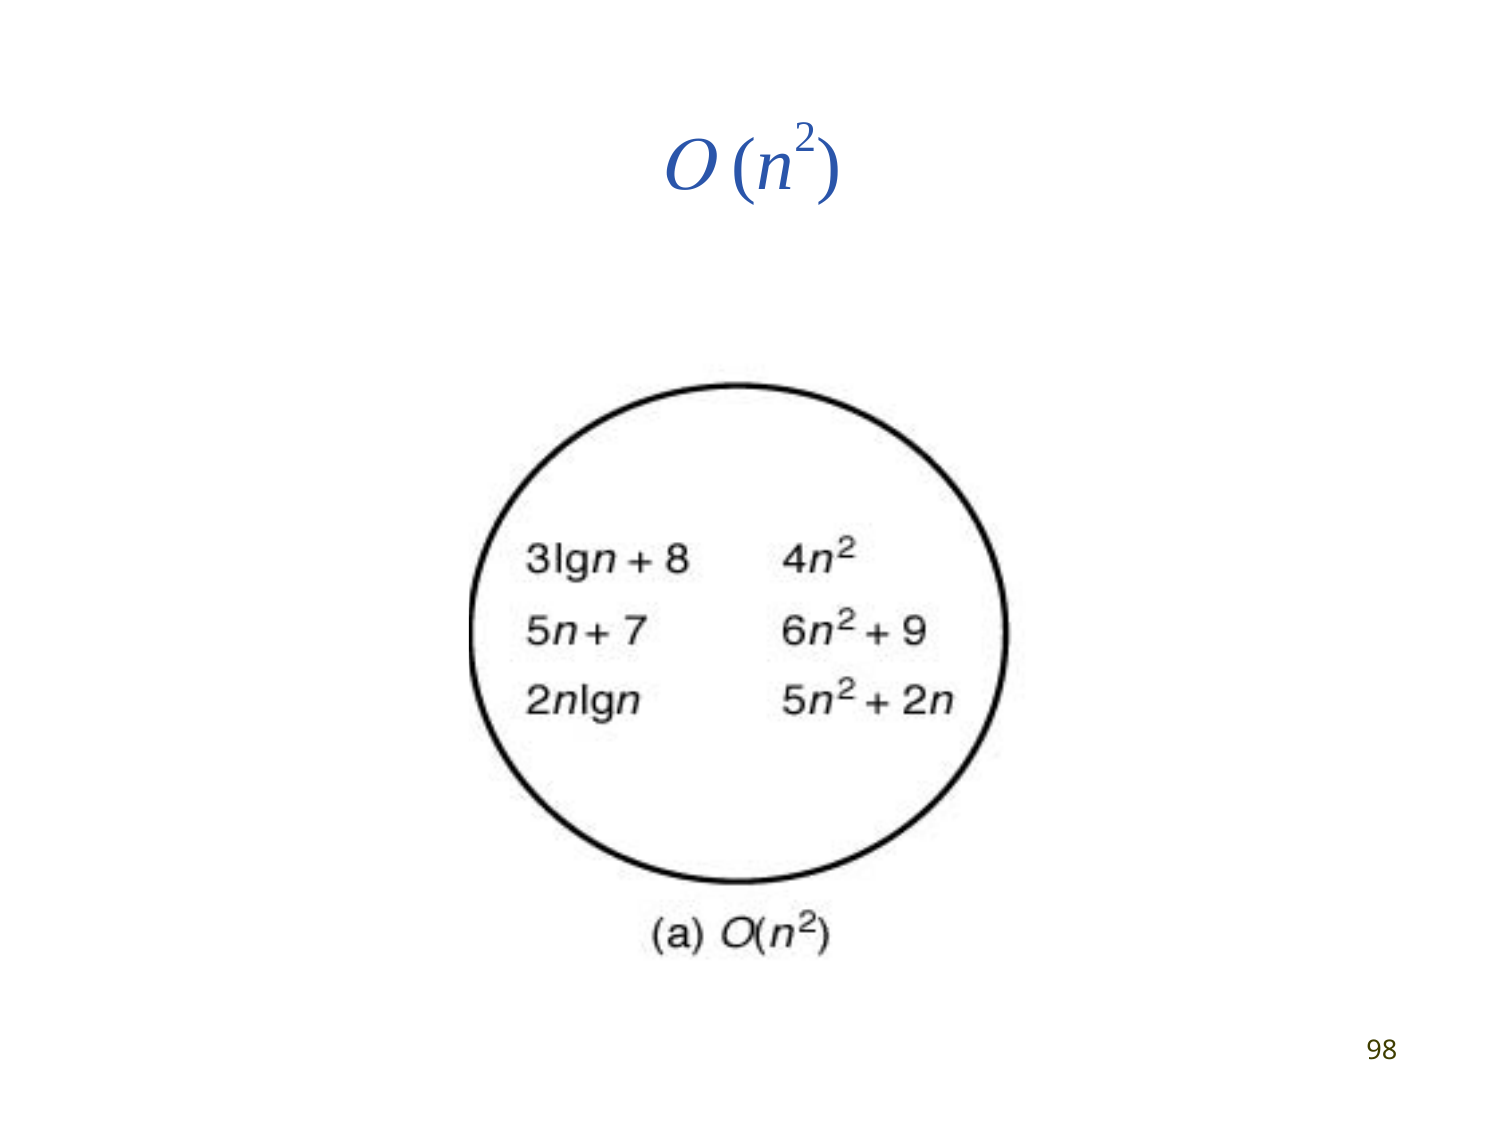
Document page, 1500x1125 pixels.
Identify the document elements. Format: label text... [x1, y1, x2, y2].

slide_number 98 [1099, 1024, 1413, 1101]
text_box  (n2) [112, 62, 1388, 250]
picture [468, 245, 1091, 970]
